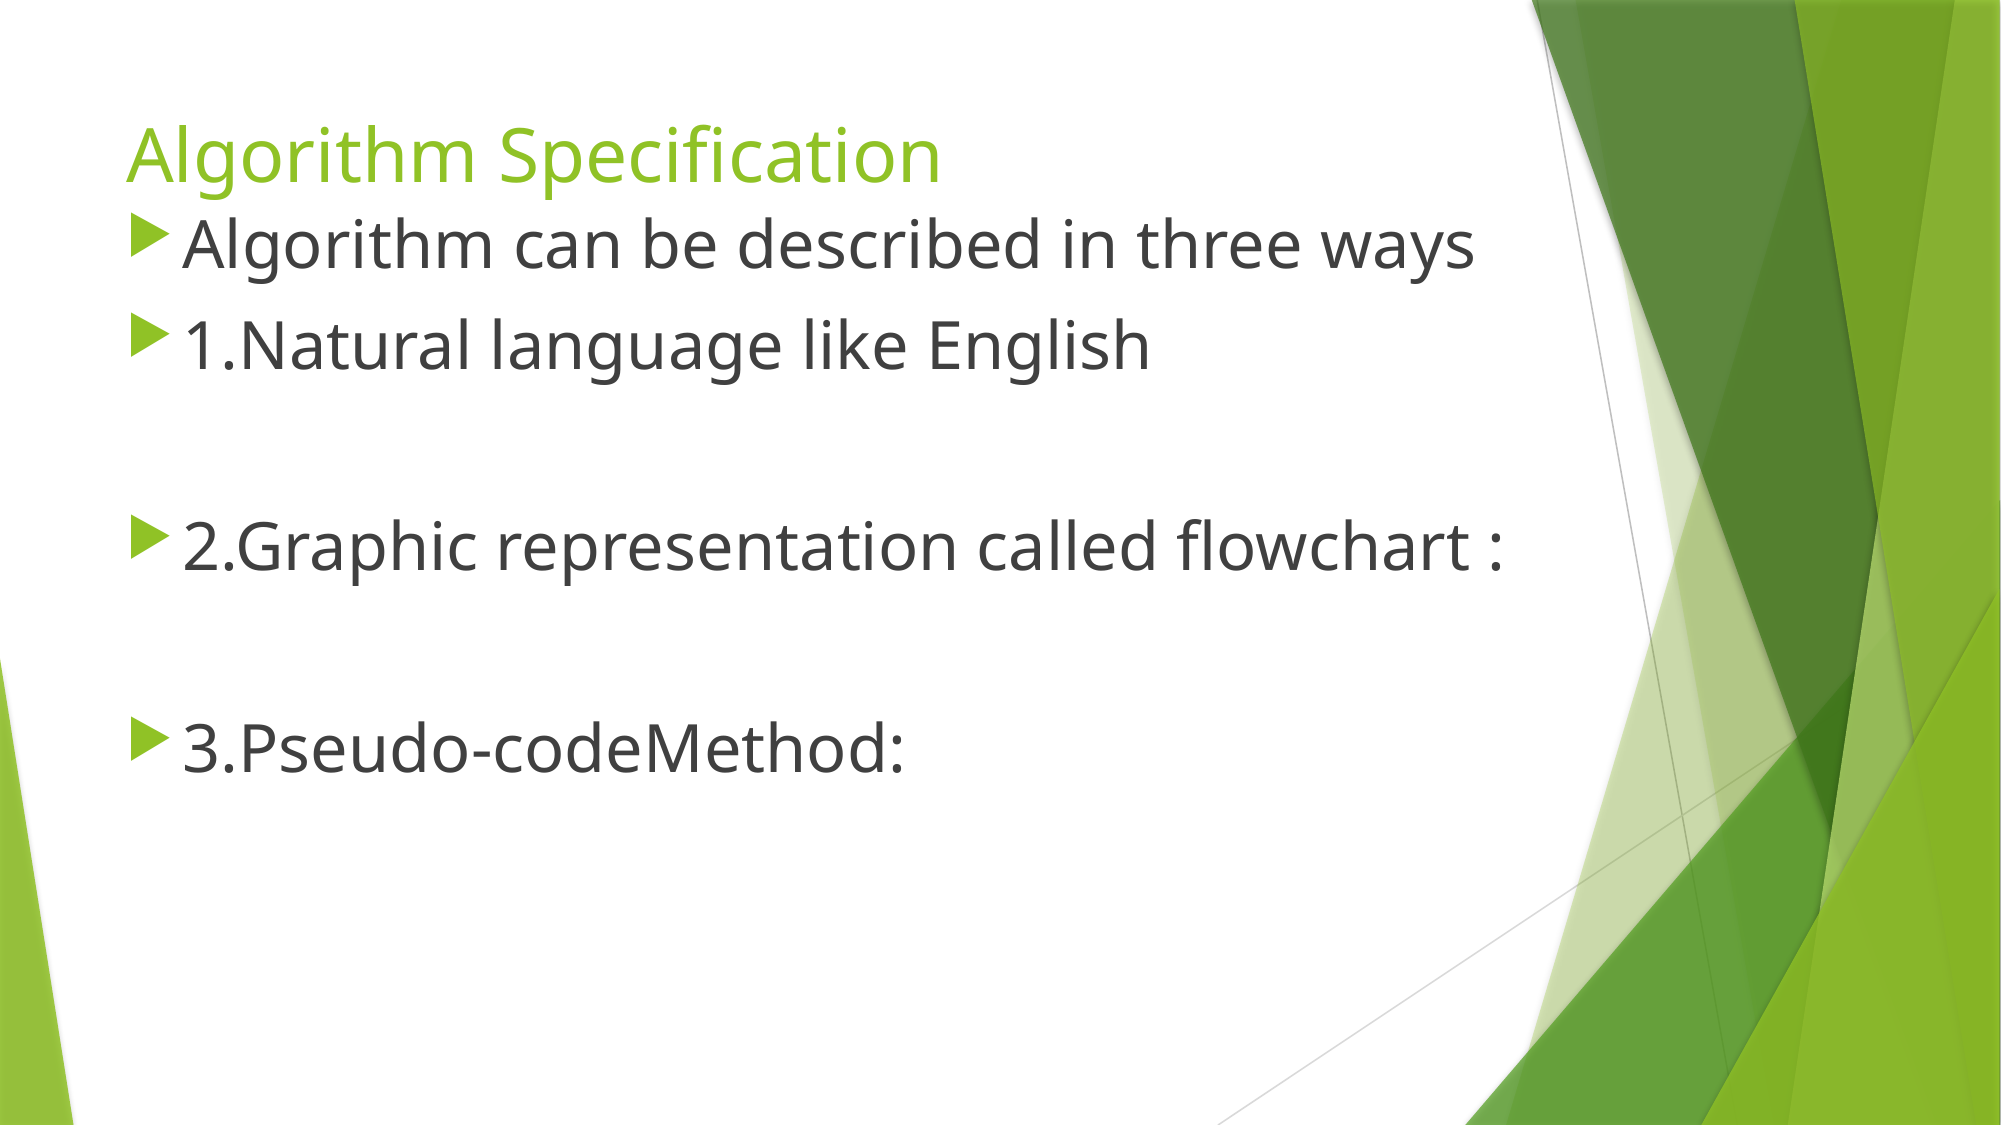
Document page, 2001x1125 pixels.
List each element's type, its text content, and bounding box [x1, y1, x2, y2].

title Algorithm Specification [111, 99, 1522, 194]
list Algorithm can be described in three ways 1.Natural language like English 2.Graphic representation called flowchart : 3.Pseudo-codeMethod: [111, 194, 1844, 992]
